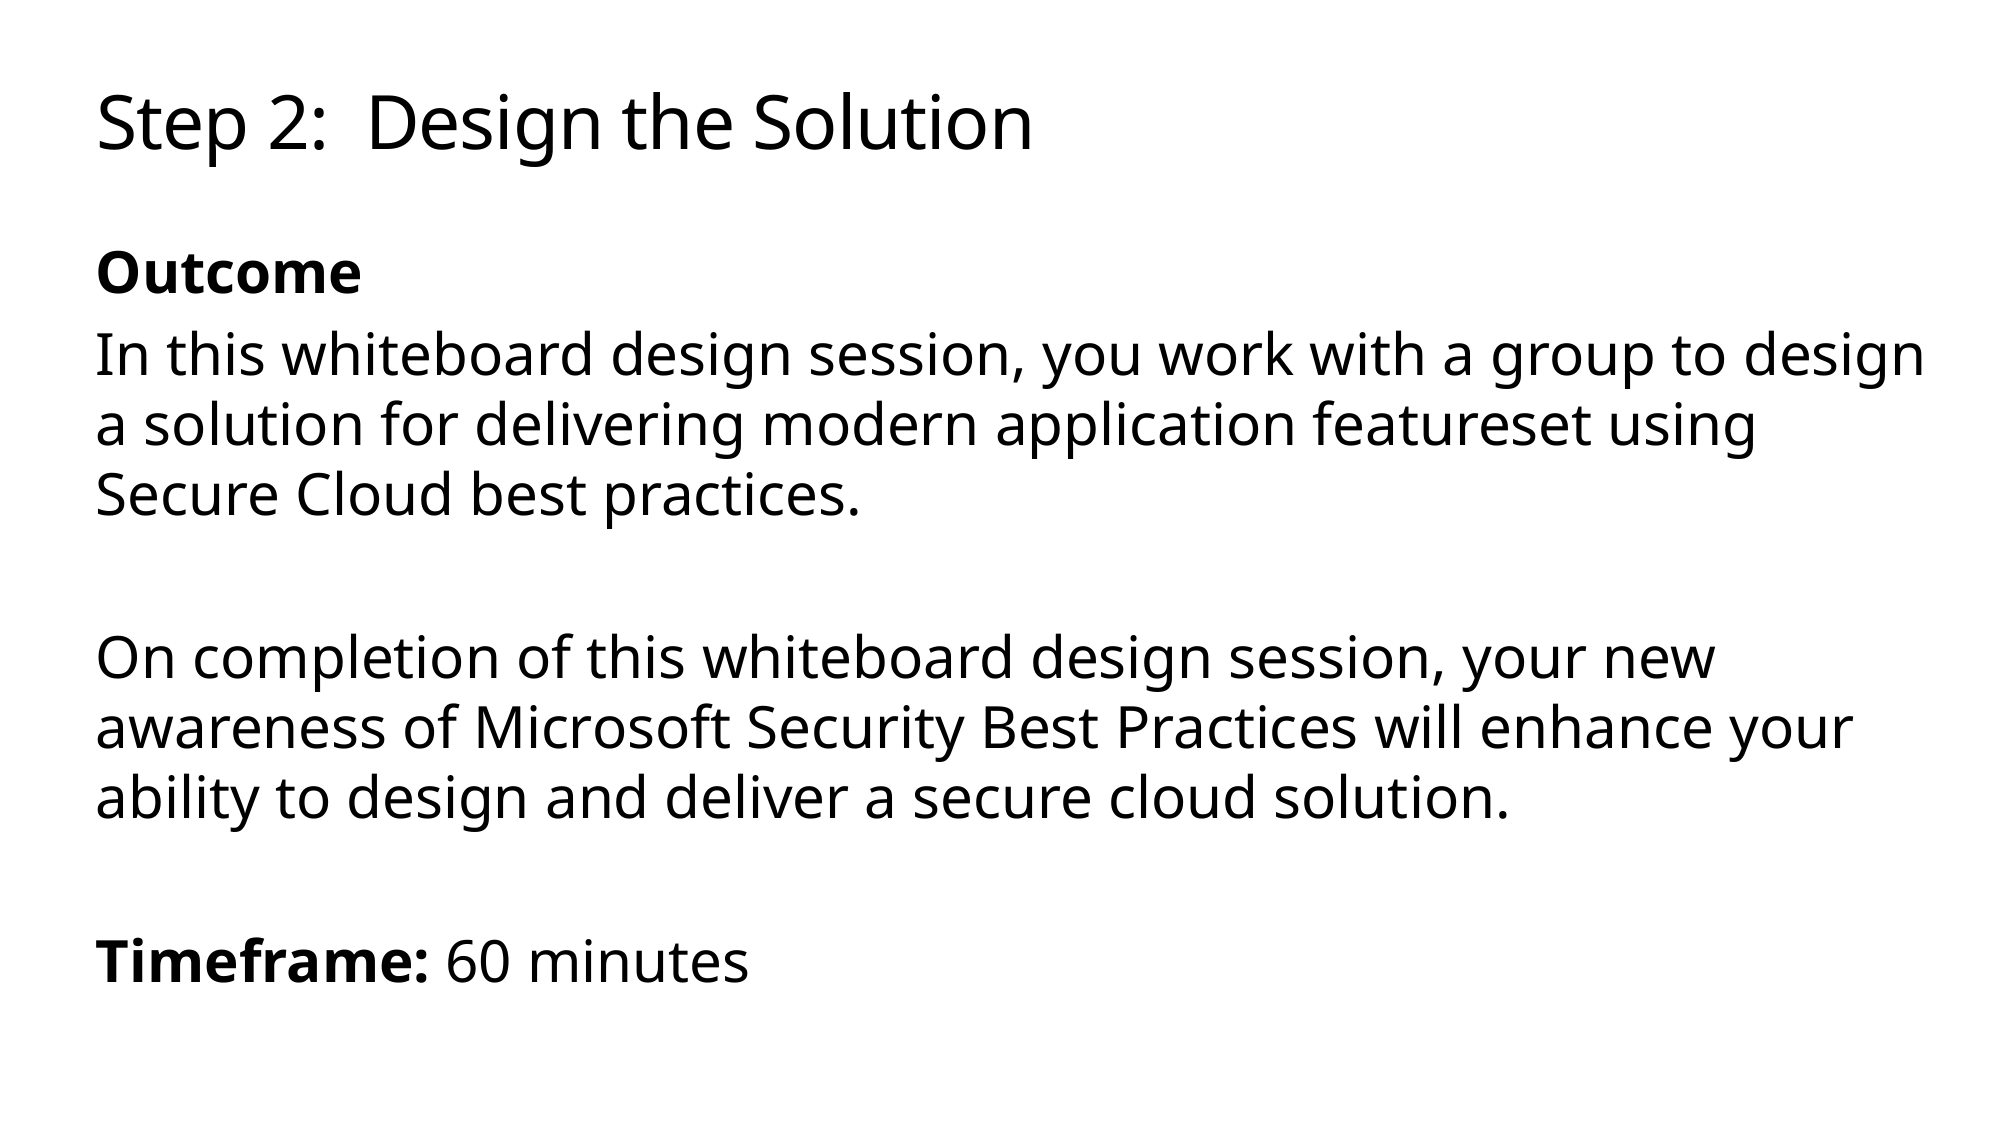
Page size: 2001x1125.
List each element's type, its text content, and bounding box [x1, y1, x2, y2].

list Outcome In this whiteboard design session, you work with a group to design a solution for delivering modern application featureset using Secure Cloud best practices. On completion of this whiteboard design session, your new awareness of Microsoft Security Best Practices will enhance your ability to design and deliver a secure cloud solution. Timeframe: 60 minutes [95, 235, 1930, 1013]
title Step 2: Design the Solution [96, 75, 1904, 166]
